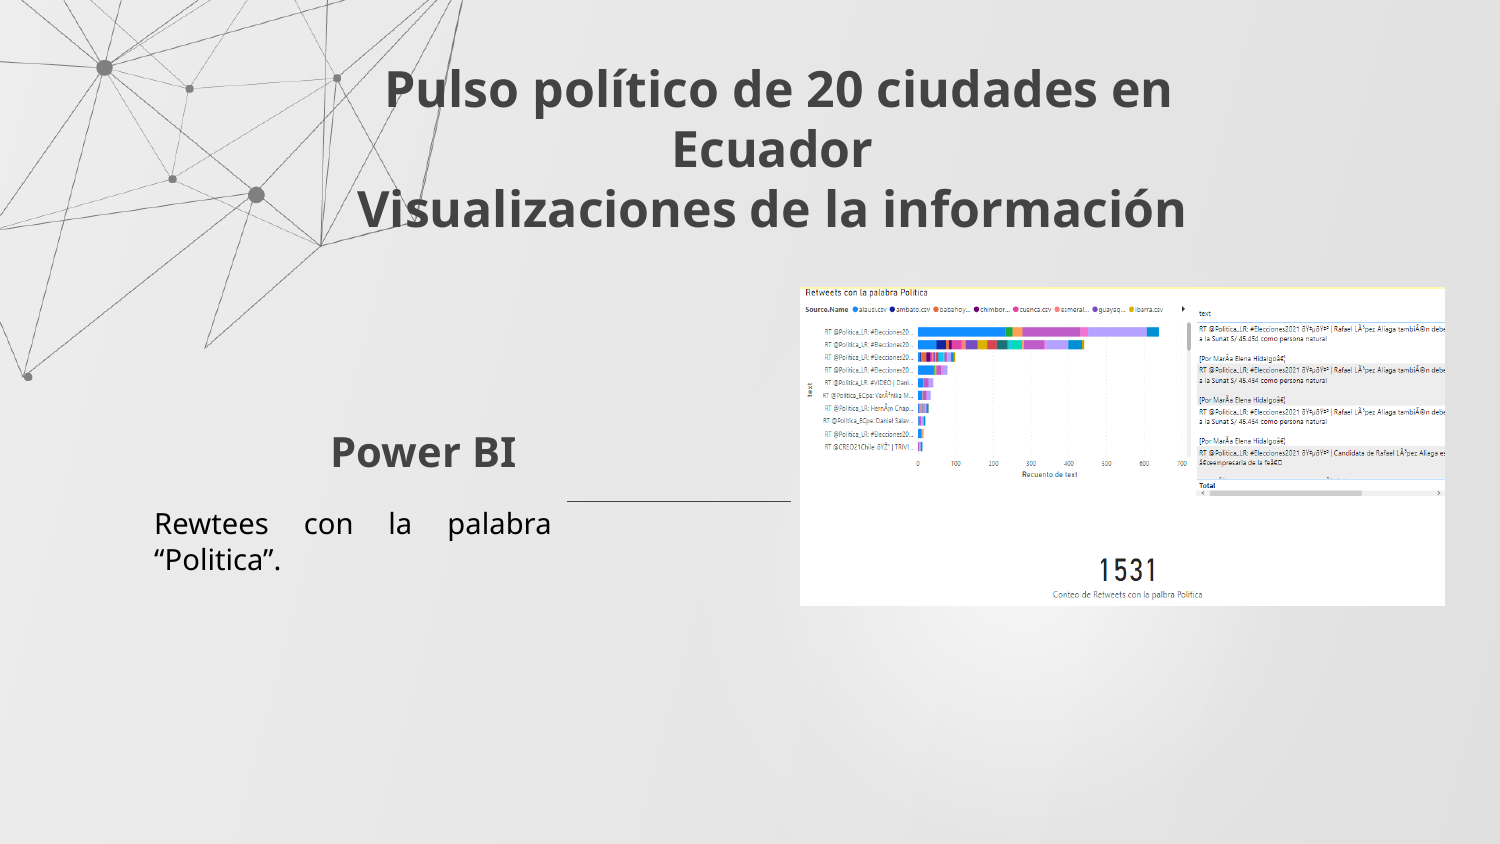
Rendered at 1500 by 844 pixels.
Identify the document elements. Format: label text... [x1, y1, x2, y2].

subtitle Rewtees con la palabra “Politica”. [139, 490, 567, 784]
title Power BI [92, 154, 532, 491]
title Pulso político de 20 ciudades en Ecuador Visualizaciones de la información [262, 42, 1283, 163]
picture [0, 0, 1500, 844]
